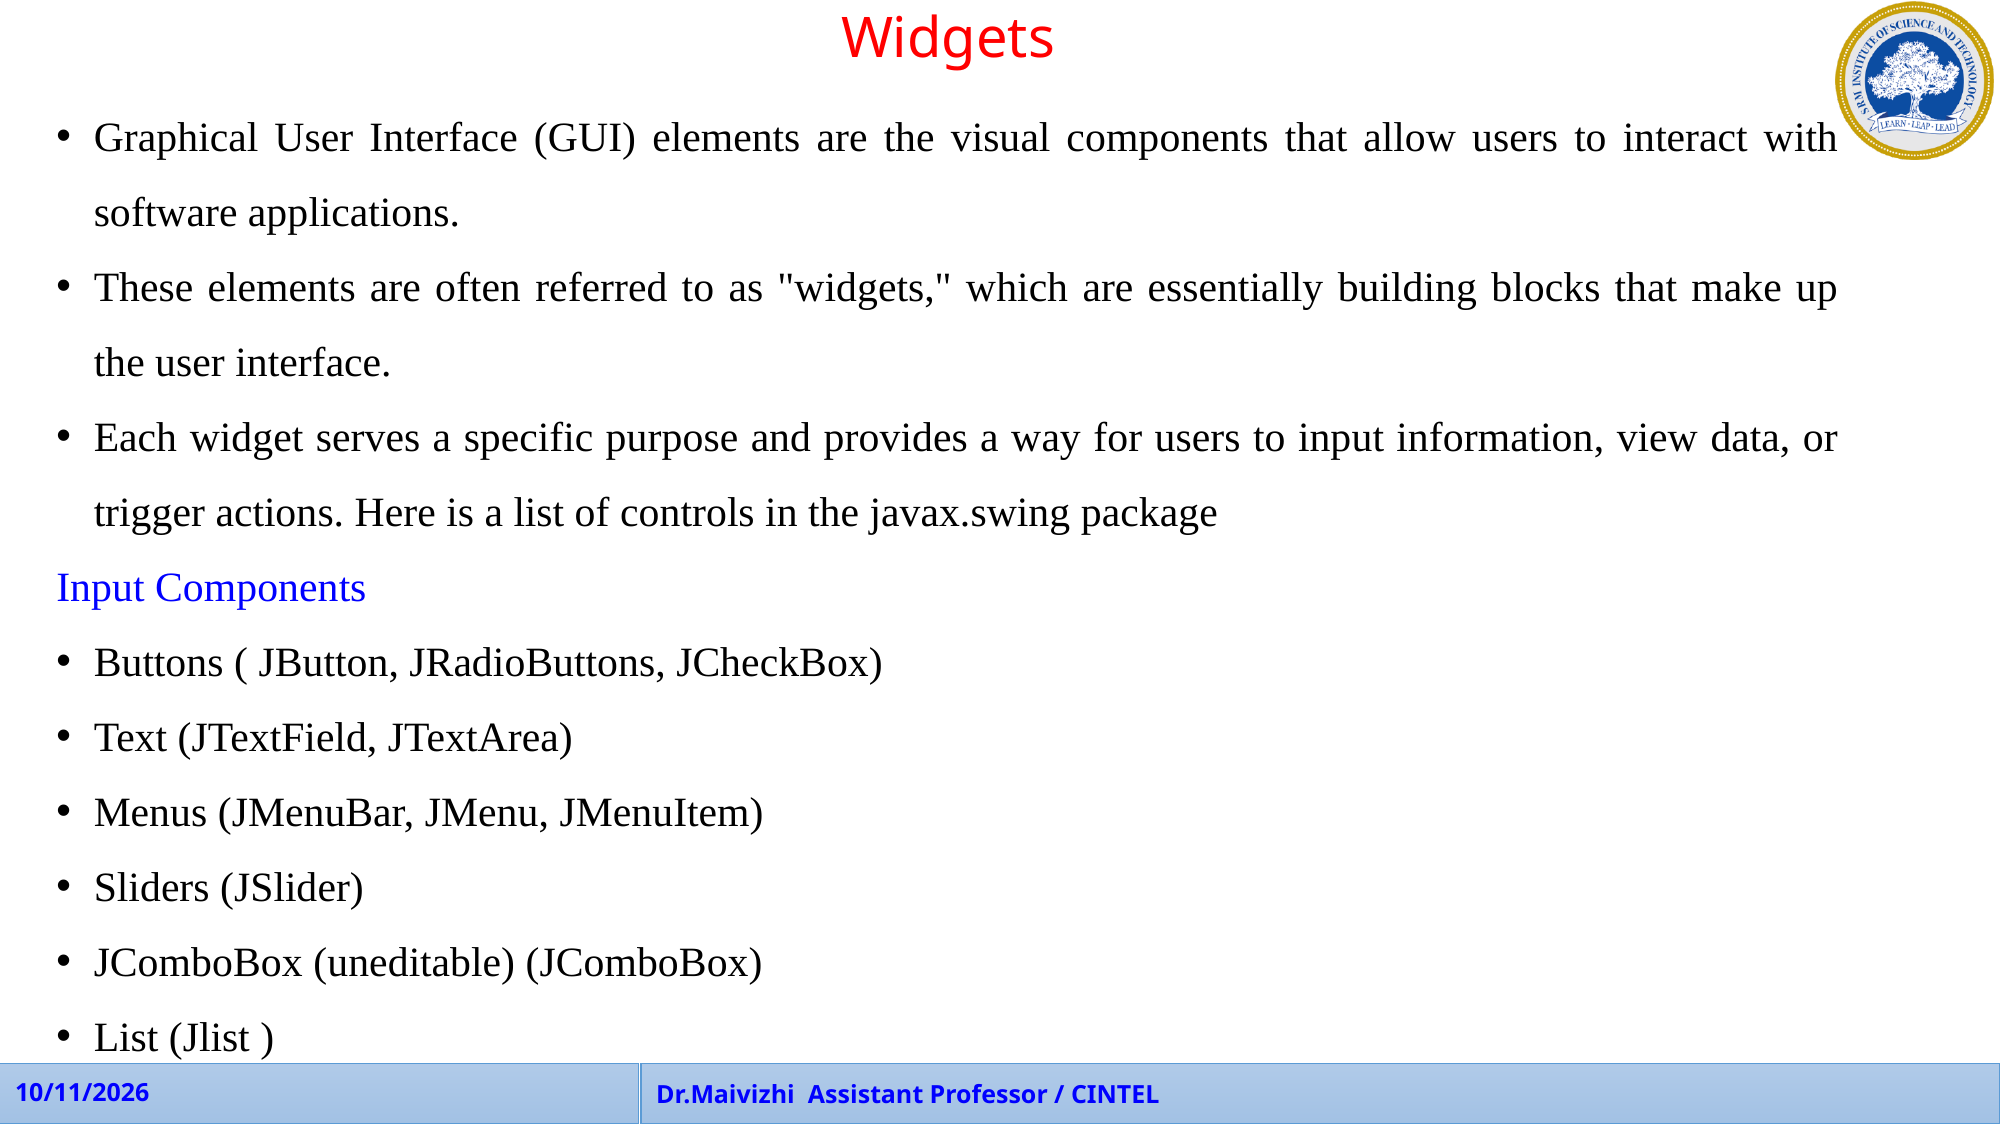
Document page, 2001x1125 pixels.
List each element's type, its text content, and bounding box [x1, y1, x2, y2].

picture [1835, 1, 1994, 160]
text_box Dr.Maivizhi Assistant Professor / CINTEL [640, 1063, 2000, 1124]
list Graphical User Interface (GUI) elements are the visual components that allow users to interact with software applications. These elements are often referred to as "widgets," which are essentially building blocks that make up the user interface. Each widget serves a specific purpose and provides a way for users to input information, view data, or trigger actions. Here is a list of controls in the javax.swing package Input Components Buttons ( JButton, JRadioButtons, JCheckBox) Text (JTextField, JTextArea) Menus (JMenuBar, JMenu, JMenuItem) Sliders (JSlider) JComboBox (uneditable) (JComboBox) List (Jlist ) [41, 77, 1856, 1065]
text_box Widgets [85, 1, 1811, 78]
text_box 28-08-2023 [0, 1063, 639, 1124]
